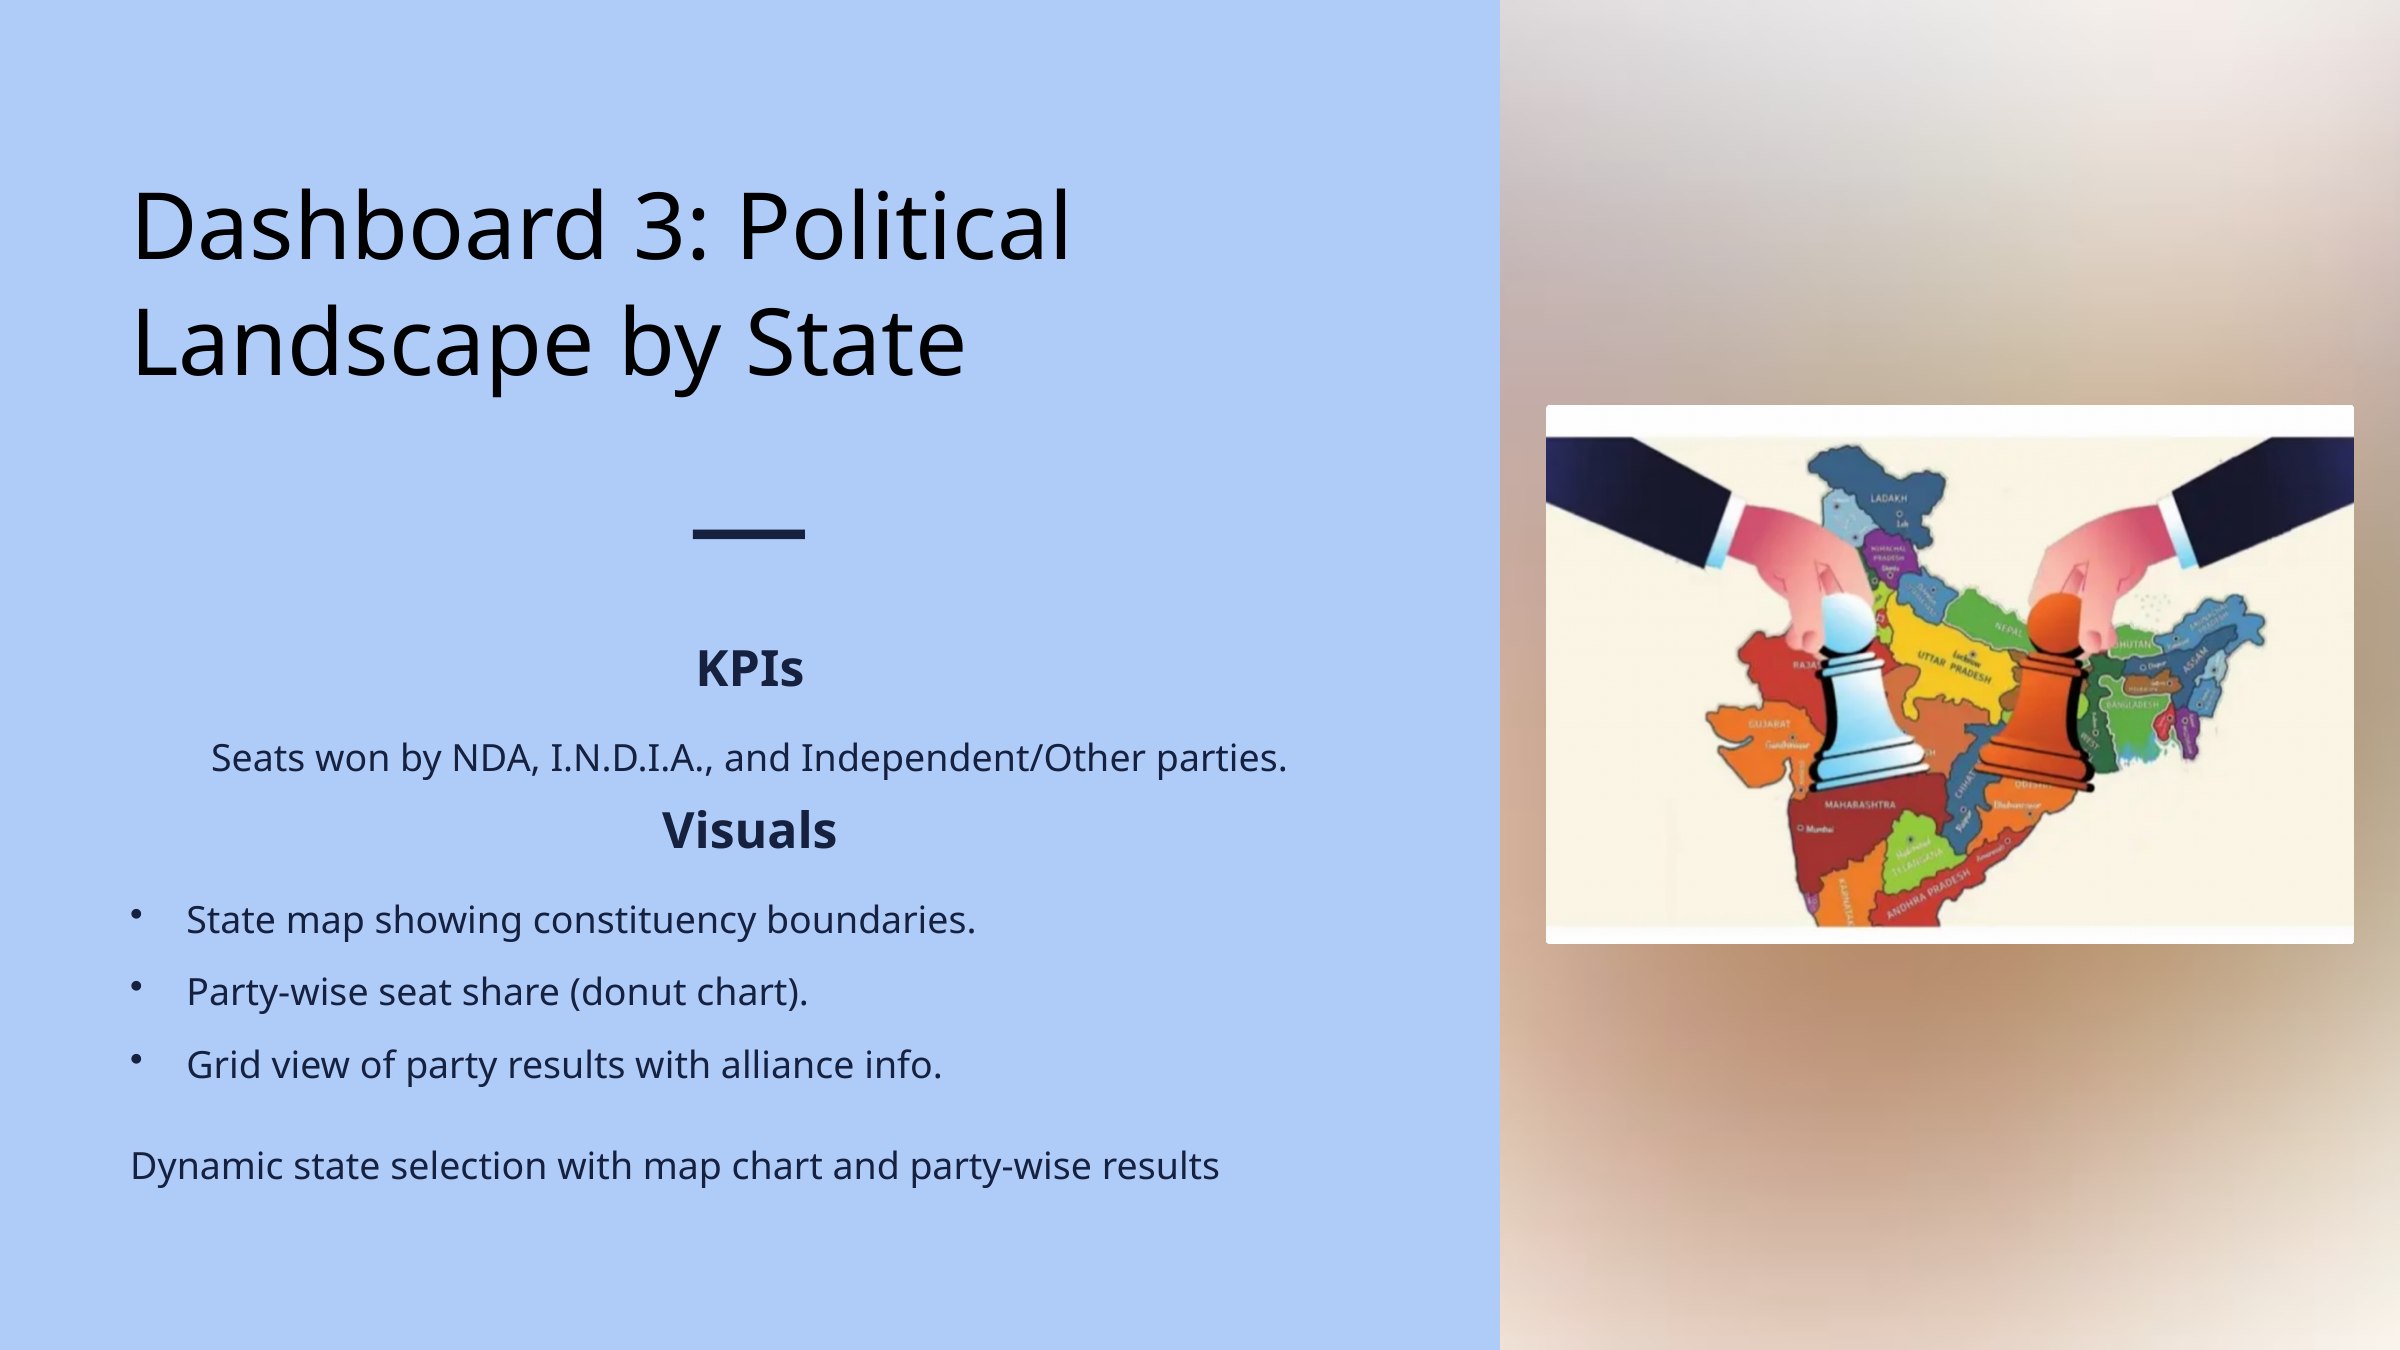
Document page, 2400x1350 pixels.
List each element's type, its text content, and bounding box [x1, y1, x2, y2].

text_box Visuals [517, 800, 983, 860]
text_box Seats won by NDA, I.N.D.I.A., and Independent/Other parties. [130, 719, 1370, 779]
text_box Dynamic state selection with map chart and party-wise results [130, 1127, 1370, 1188]
text_box KPIs [517, 638, 983, 697]
text_box Grid view of party results with alliance info. [130, 1026, 1370, 1086]
picture [1499, 0, 2400, 1350]
text_box State map showing constituency boundaries. [130, 881, 1370, 941]
text_box — [130, 469, 1370, 593]
text_box Party-wise seat share (donut chart). [130, 953, 1370, 1014]
text_box Dashboard 3: Political Landscape by State [130, 162, 1370, 395]
